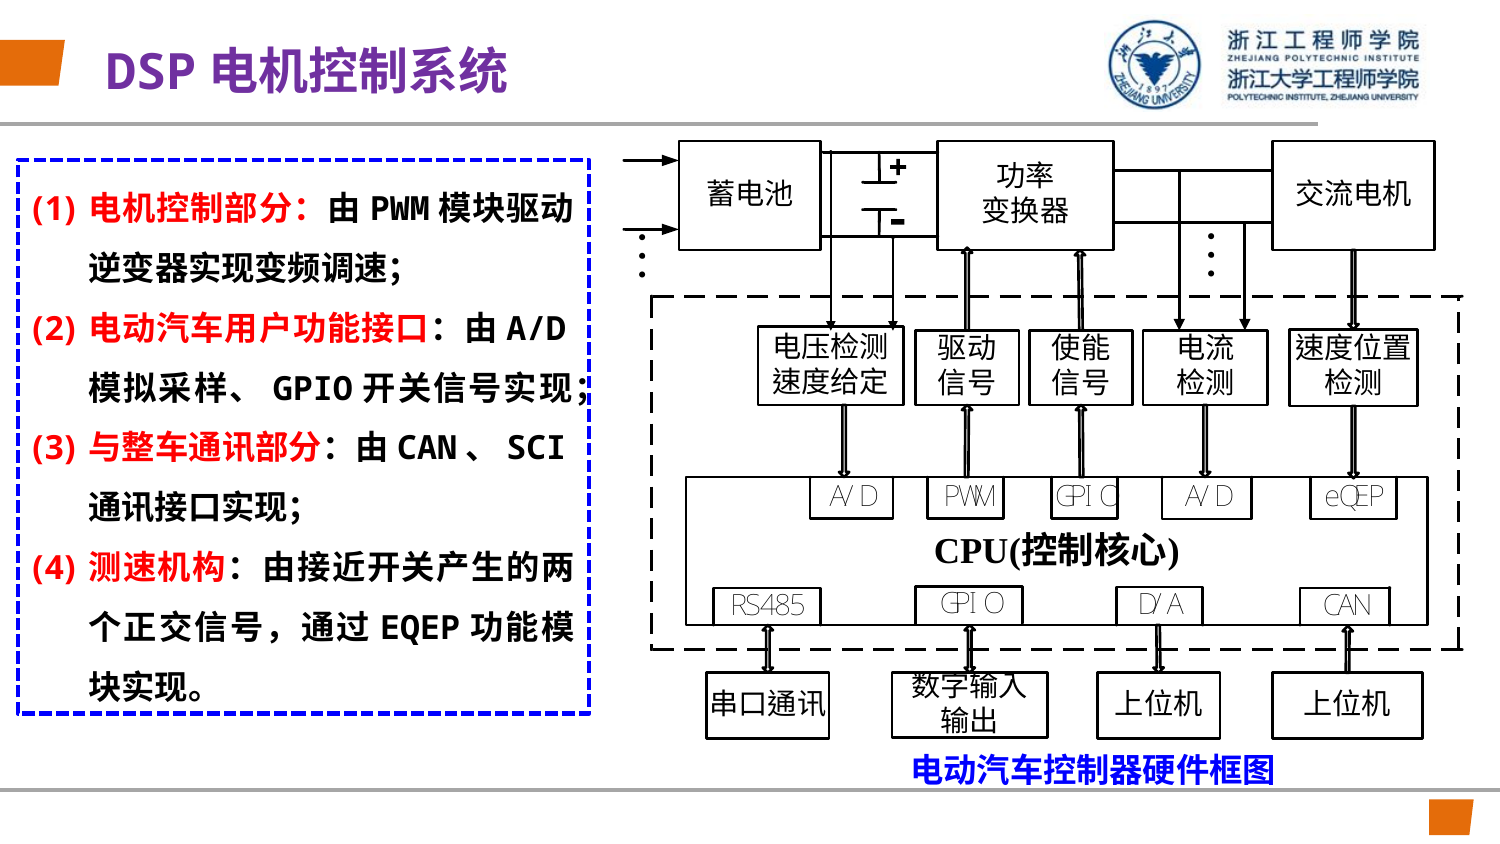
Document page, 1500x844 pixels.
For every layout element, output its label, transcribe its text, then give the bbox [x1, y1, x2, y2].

slide_number [1399, 786, 1500, 844]
picture [1104, 14, 1430, 112]
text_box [607, 138, 1476, 742]
text_box DSP电机控制系统 [0, 31, 644, 107]
text_box 电动汽车控制器硬件框图 [895, 749, 1292, 797]
text_box 电机控制部分：由PWM模块驱动逆变器实现变频调速； 电动汽车用户功能接口：由A/D模拟采样、GPIO开关信号实现； 与整车通讯部分：由CAN、SCI通讯接口实现； 测速机构：由接近开关产生的两个正交信号，通过EQEP功能模块实现。 [17, 159, 590, 714]
